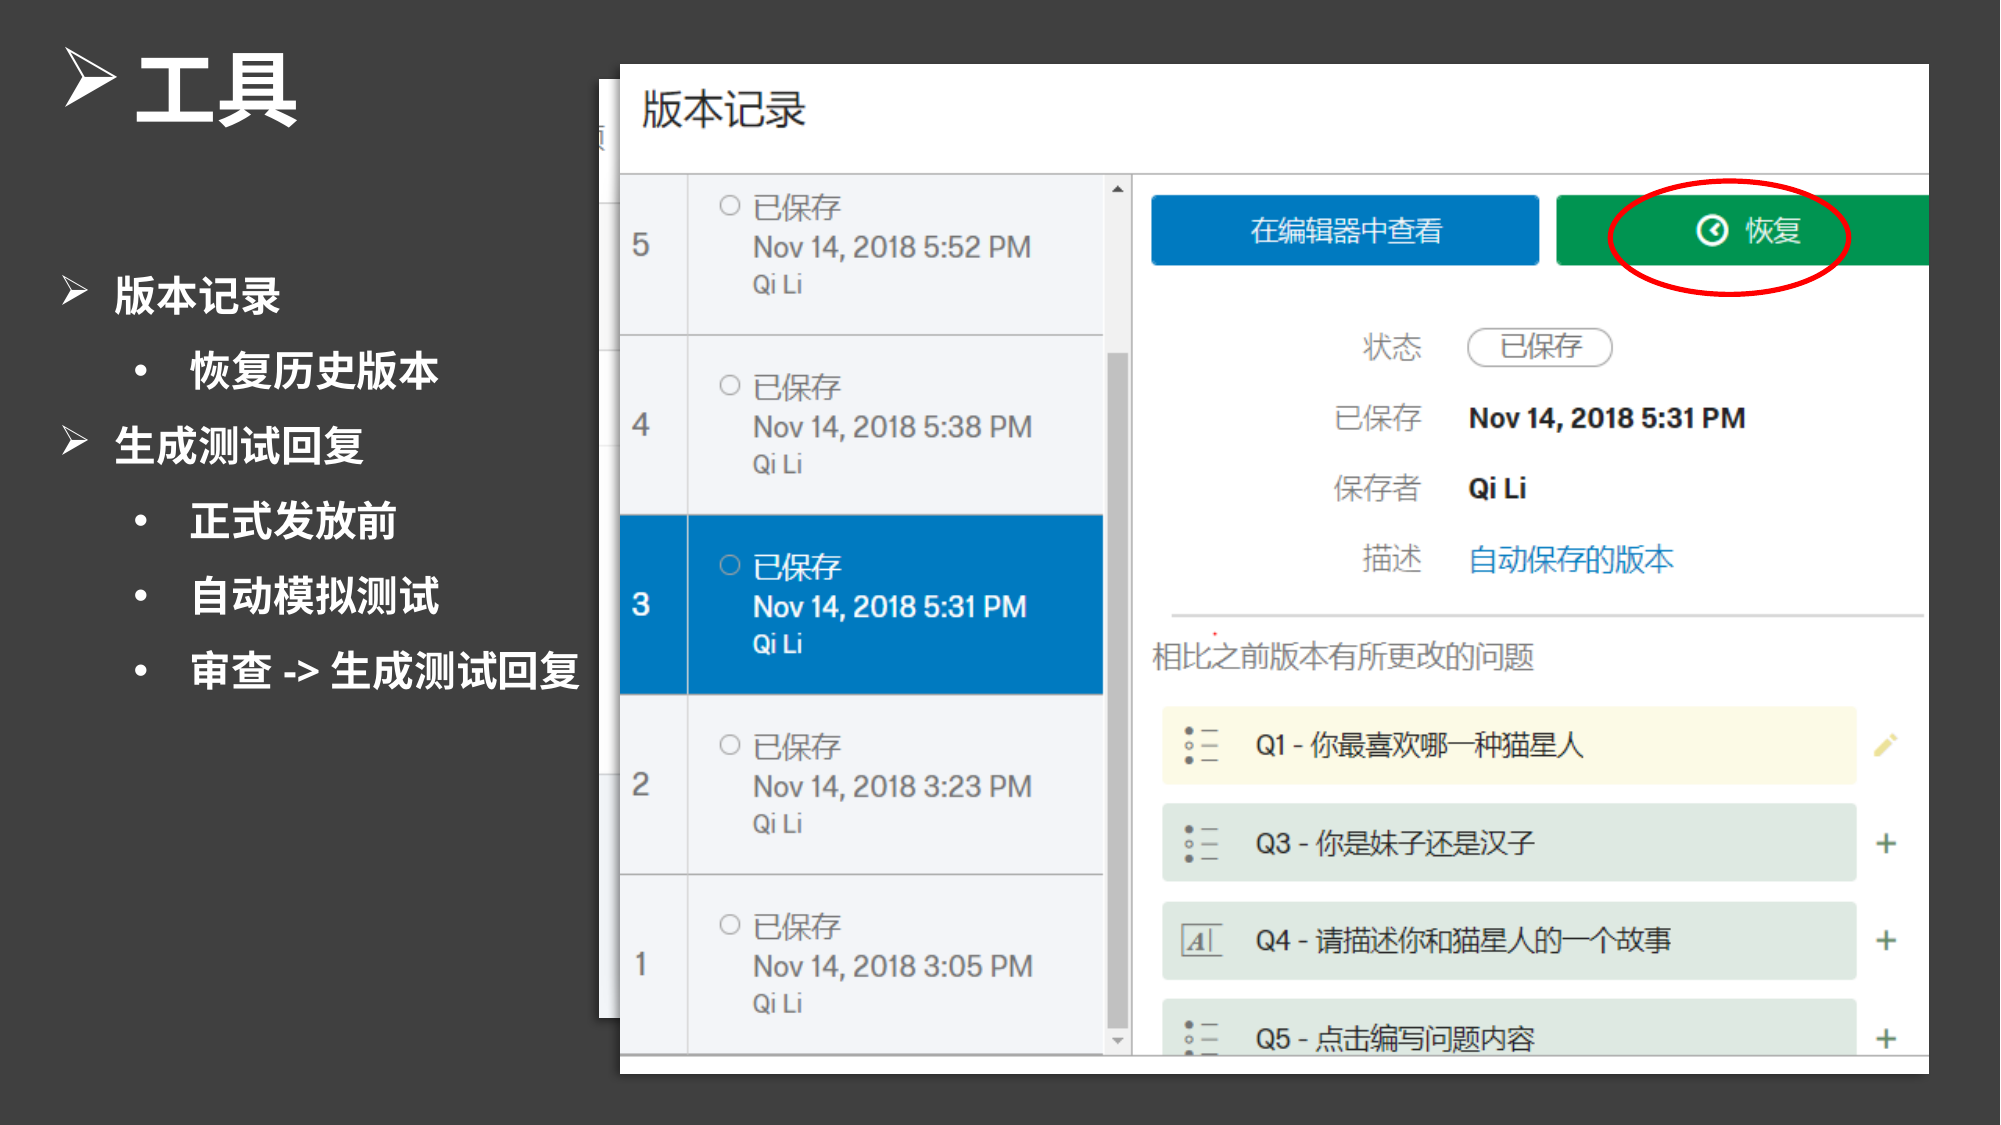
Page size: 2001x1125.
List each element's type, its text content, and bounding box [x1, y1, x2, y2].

picture [599, 64, 1929, 1075]
text_box 版本记录 恢复历史版本 生成测试回复 正式发放前 自动模拟测试 审查->生成测试回复 [43, 237, 1365, 1125]
title 工具 [43, 0, 1769, 202]
